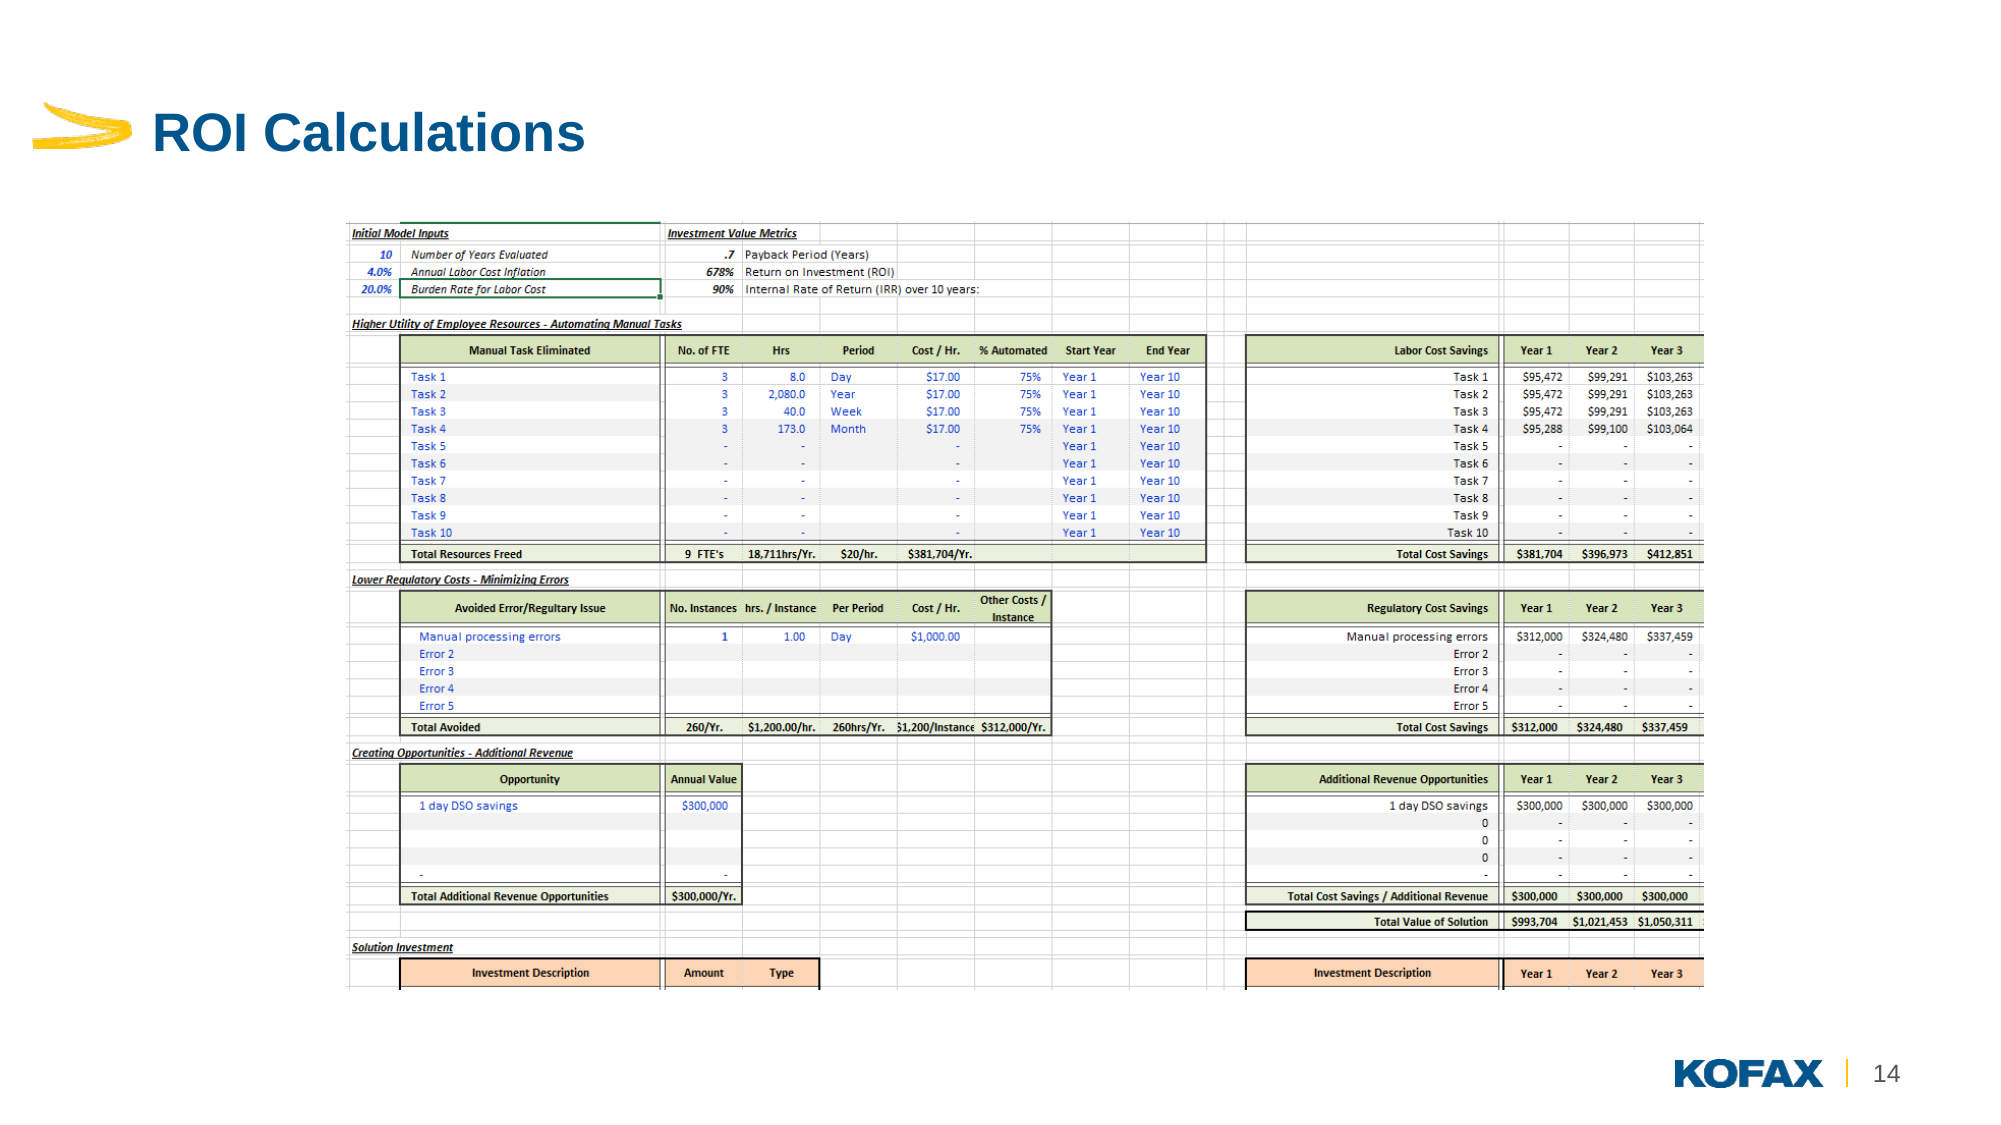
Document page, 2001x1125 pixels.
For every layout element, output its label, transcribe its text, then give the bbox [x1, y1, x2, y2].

slide_number 14 [1857, 1042, 1959, 1103]
picture [346, 221, 1704, 990]
picture [32, 102, 132, 149]
picture [1675, 1059, 1824, 1088]
title ROI Calculations [137, 97, 1914, 251]
